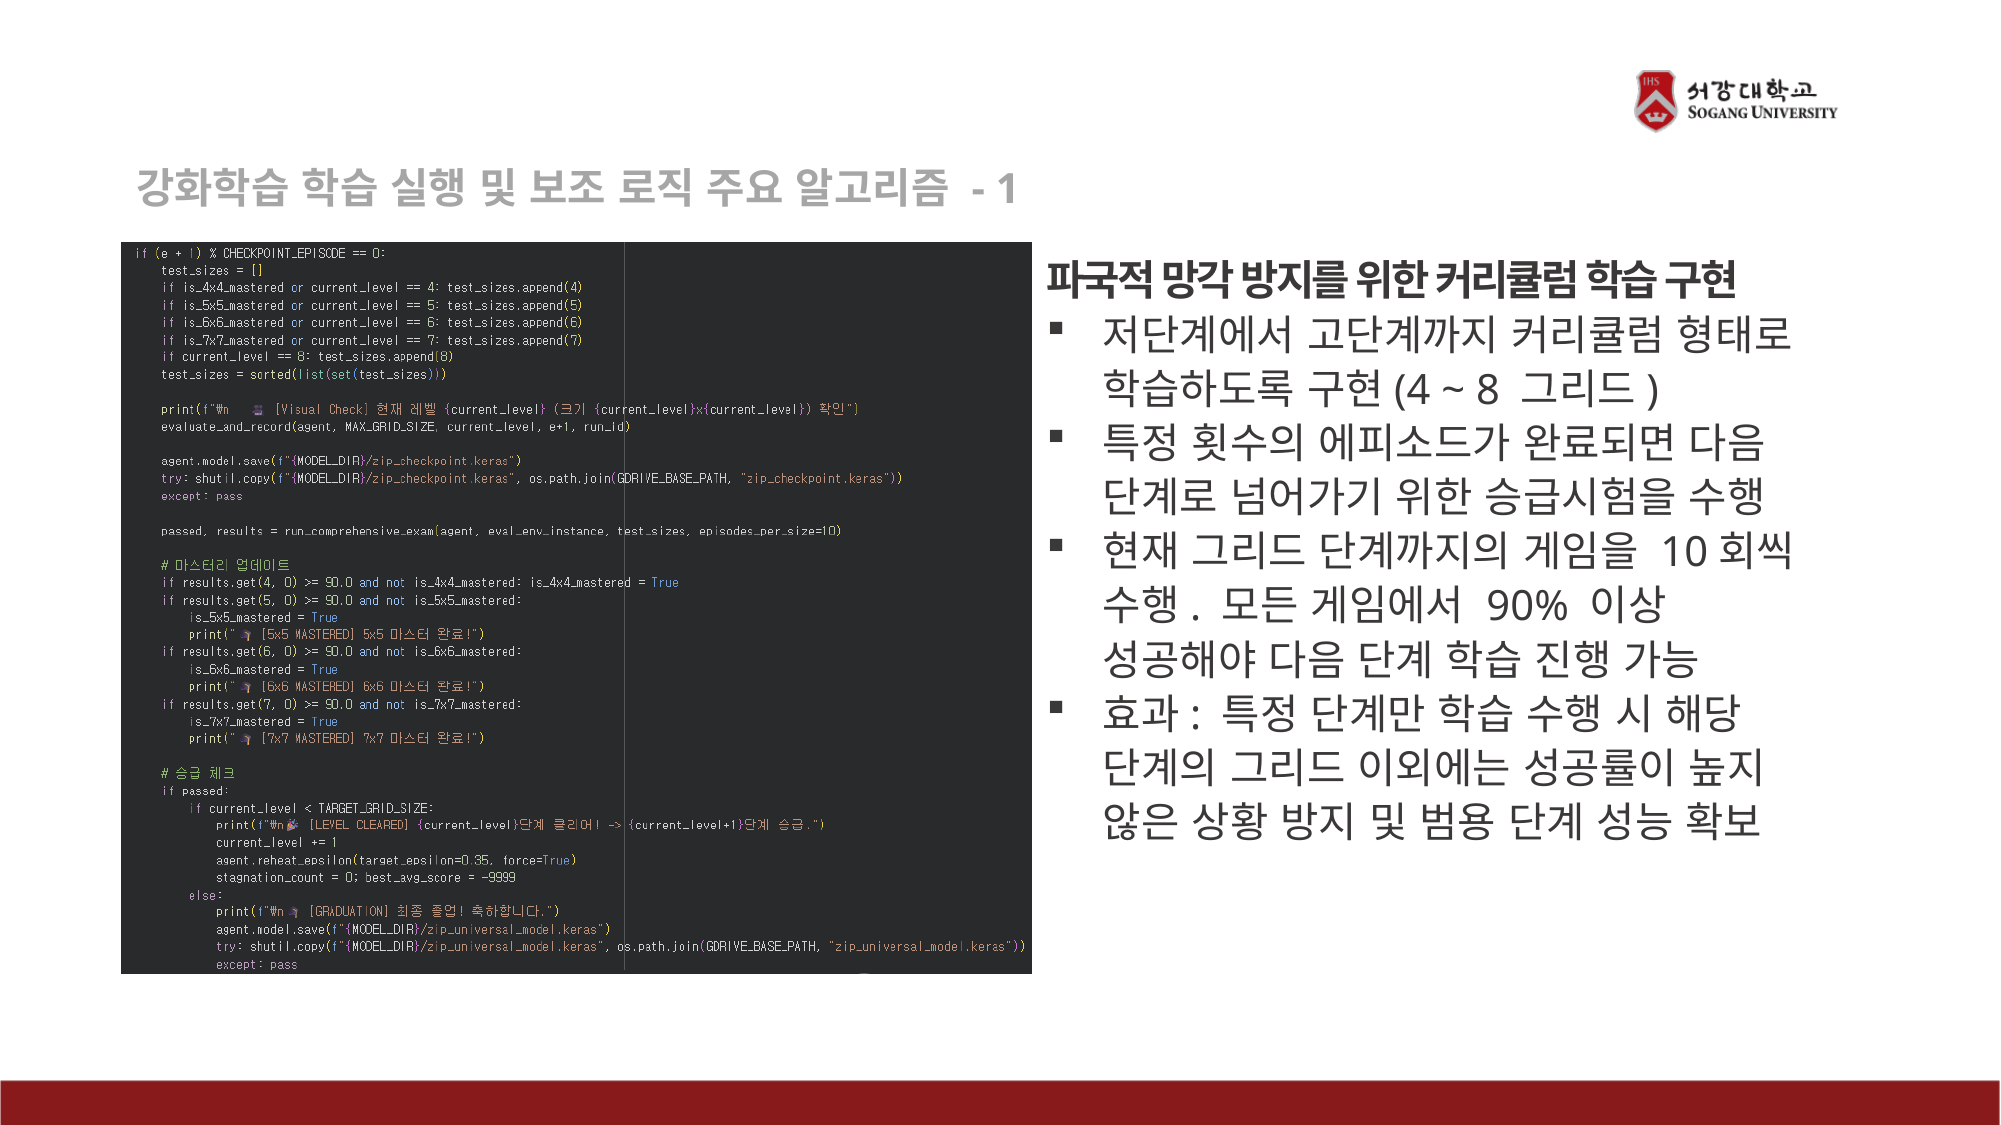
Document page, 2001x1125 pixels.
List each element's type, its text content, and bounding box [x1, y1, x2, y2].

text_box 파국적 망각 방지를 위한 커리큘럼 학습 구현 저단계에서 고단계까지 커리큘럼 형태로 학습하도록 구현(4 ~ 8 그리드) 특정 횟수의 에피소드가 완료되면 다음 단계로 넘어가기 위한 승급시험을 수행 현재 그리드 단계까지의 게임을 10회씩 수행. 모든 게임에서 90% 이상 성공해야 다음 단계 학습 진행 가능 효과: 특정 단계만 학습 수행 시 해당 단계의 그리드 이외에는 성공률이 높지 않은 상황 방지 및 범용 단계 성능 확보 [1032, 242, 1835, 854]
text_box 강화학습 학습 실행 및 보조 로직 주요 알고리즘 - 1 [121, 153, 1835, 219]
picture [0, 70, 2000, 1125]
